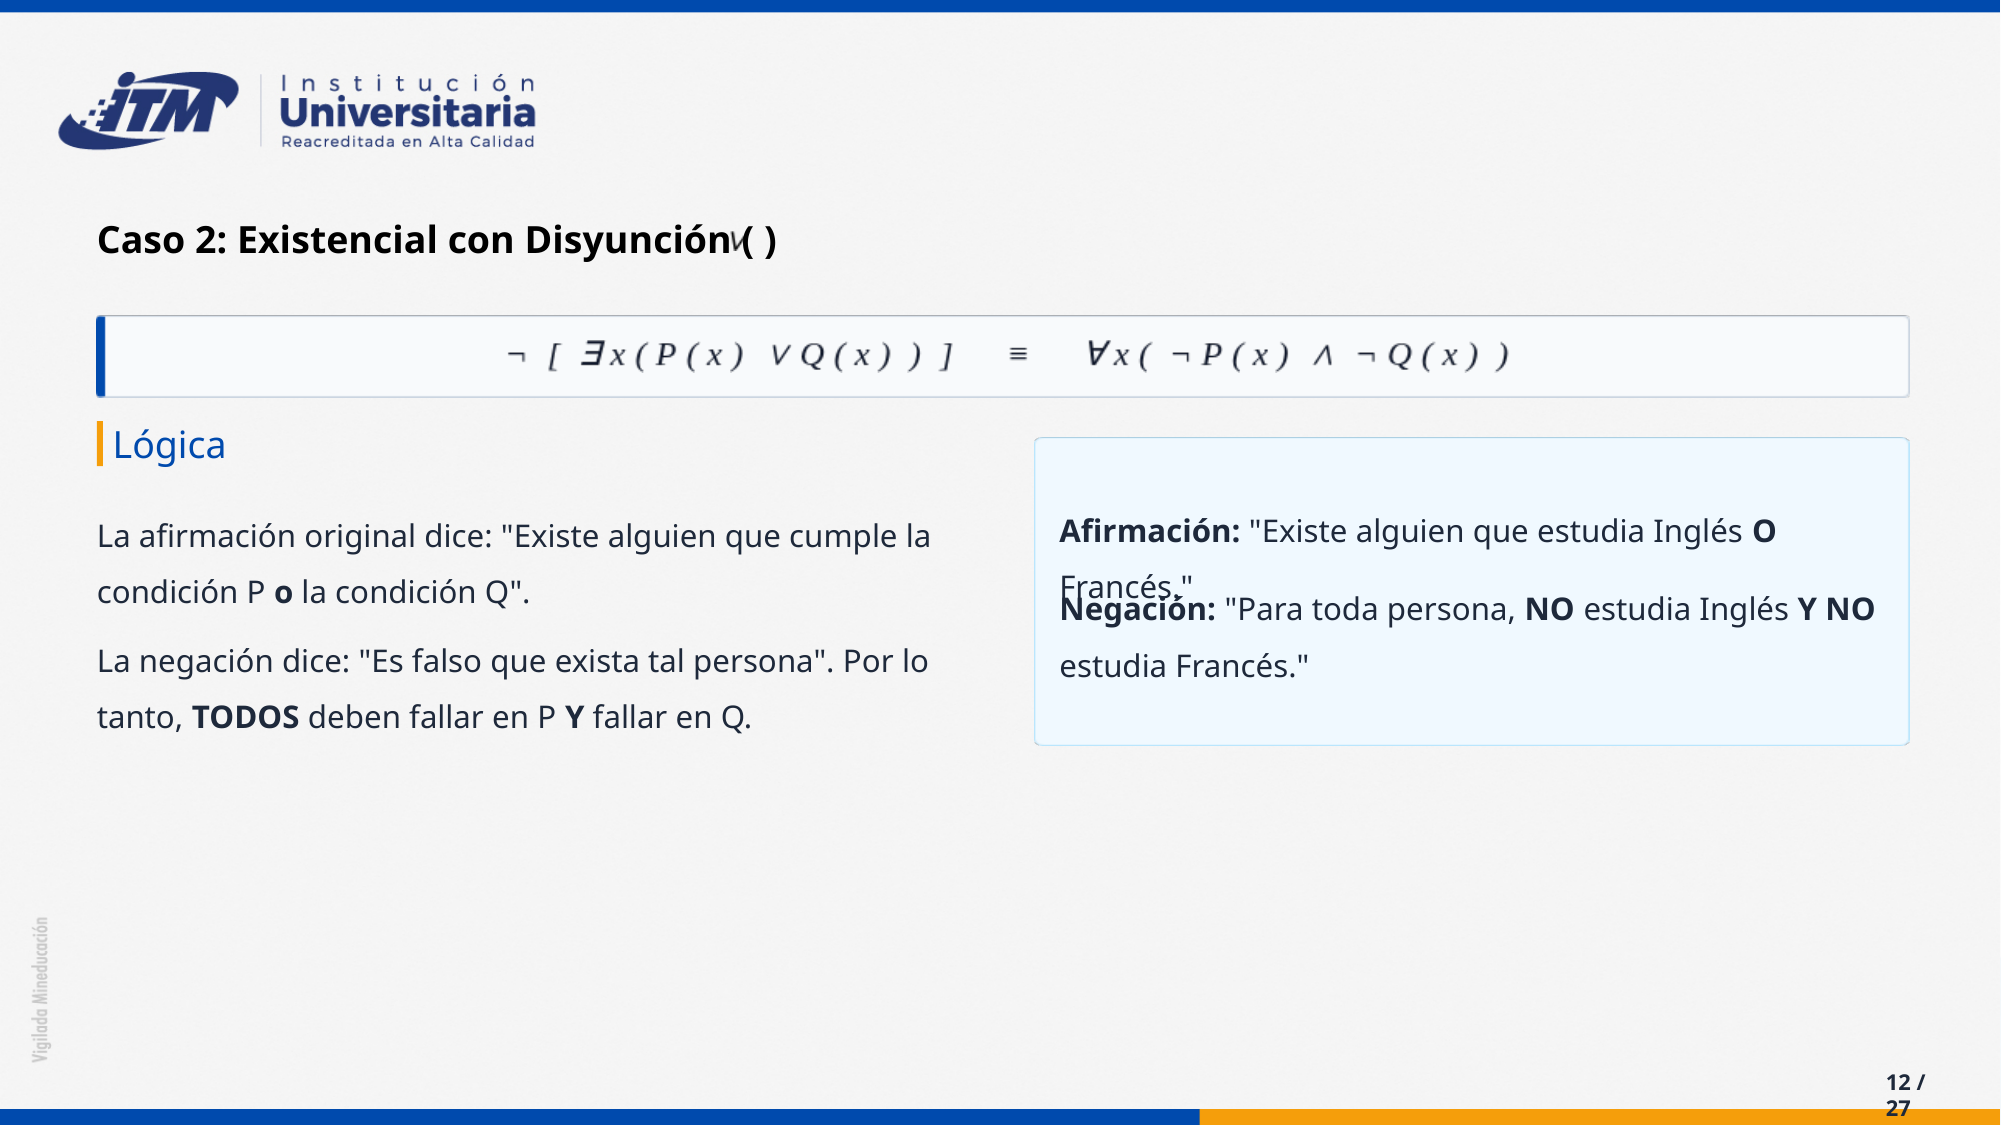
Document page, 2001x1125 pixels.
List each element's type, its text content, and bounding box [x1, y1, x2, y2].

text_box Caso 2: Existencial con Disyunción ( ) [96, 216, 2000, 262]
text_box La afirmación original dice: "Existe alguien que cumple la condición P o la condición Q". [96, 497, 972, 610]
text_box [0, 0, 2000, 13]
text_box La negación dice: "Es falso que exista tal persona". Por lo tanto, TODOS deben fallar en P Y fallar en Q. [96, 622, 972, 735]
picture [0, 0, 2001, 1125]
text_box Lógica [112, 420, 1015, 467]
text_box 12 / 27 [1885, 1068, 1954, 1109]
text_box [96, 421, 103, 467]
